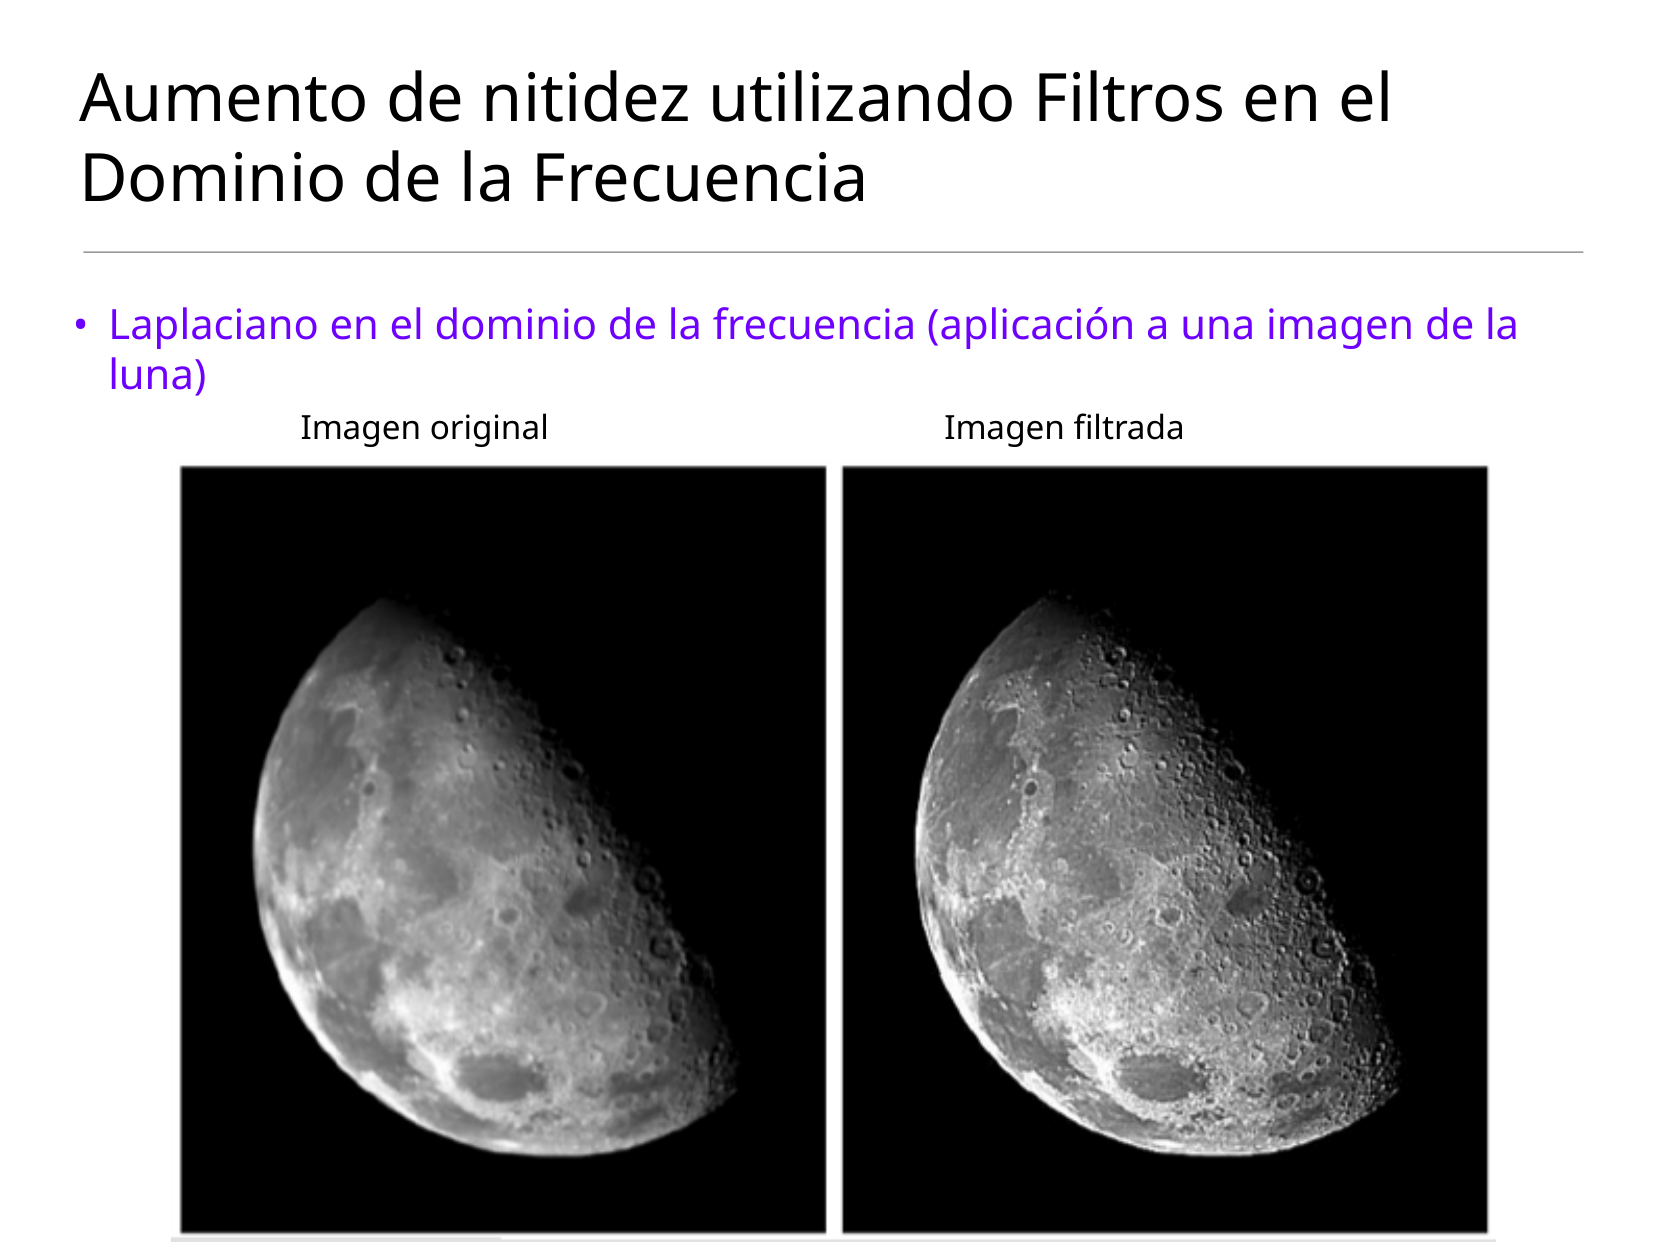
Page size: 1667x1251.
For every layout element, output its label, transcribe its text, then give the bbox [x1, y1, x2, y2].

text_box Imagen original [300, 395, 745, 446]
text_box Imagen filtrada [944, 395, 1389, 446]
text_box Laplaciano en el dominio de la frecuencia (aplicación a una imagen de la luna) [72, 297, 1594, 1140]
picture [170, 455, 1497, 1242]
title Aumento de nitidez utilizando Filtros en el Dominio de la Frecuencia [72, 41, 1595, 222]
